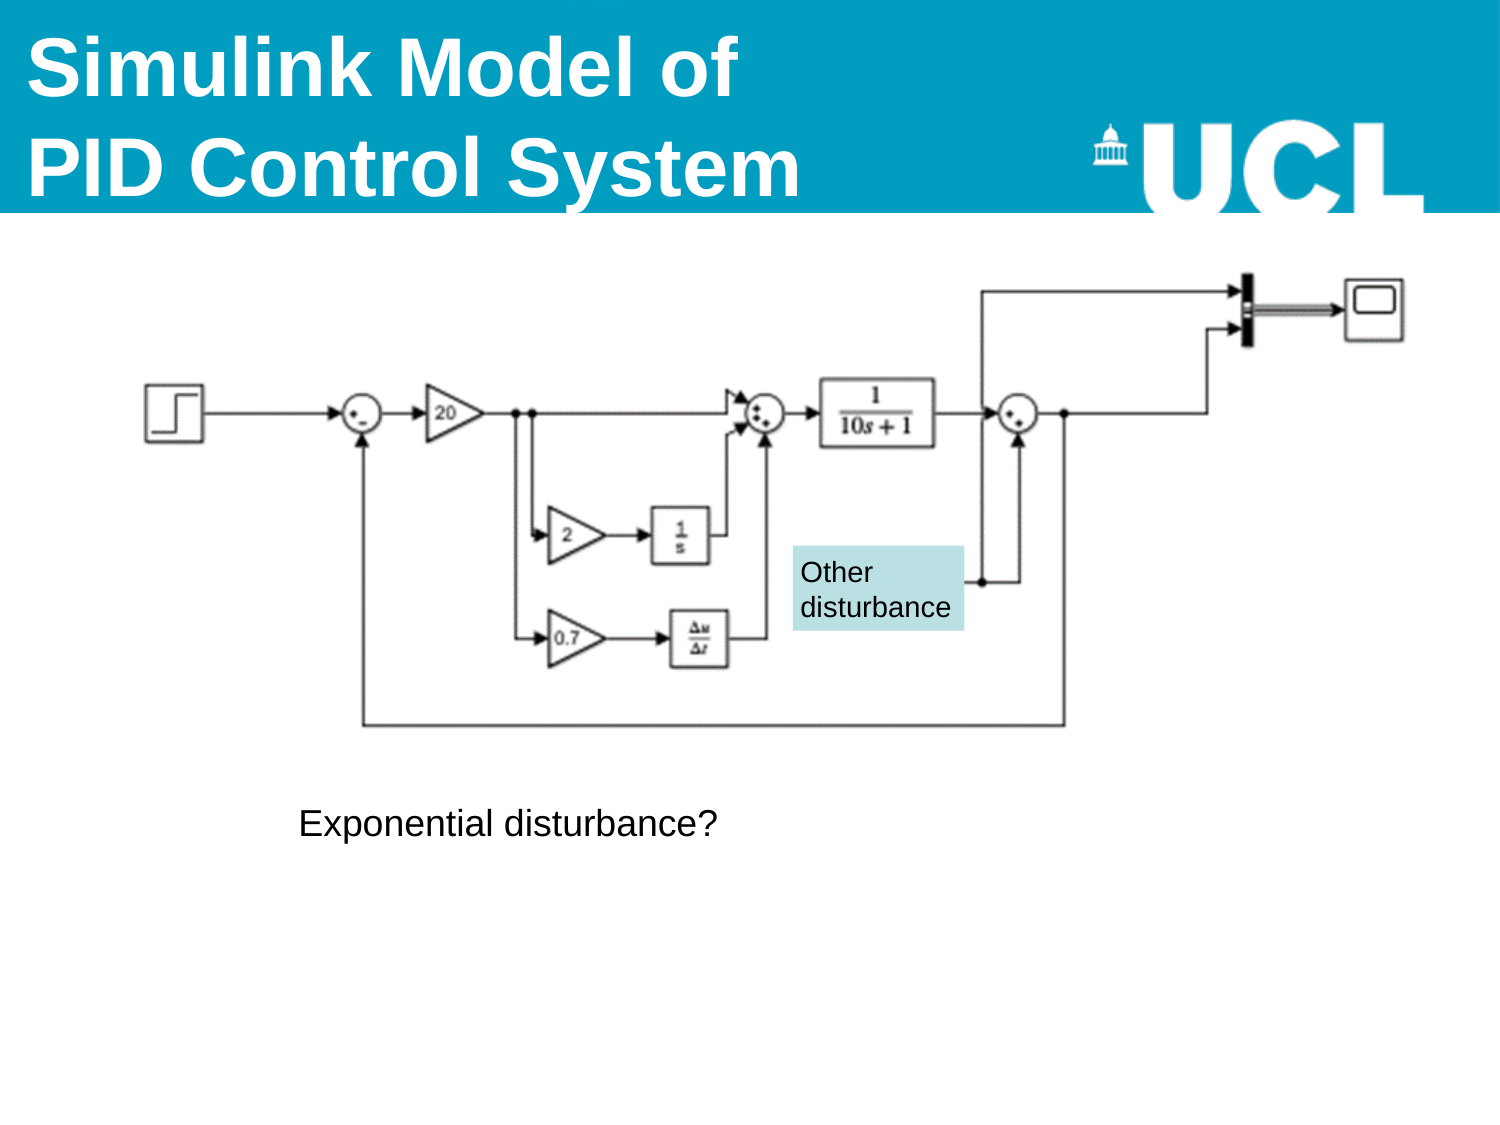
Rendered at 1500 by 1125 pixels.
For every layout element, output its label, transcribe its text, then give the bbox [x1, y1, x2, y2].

picture [0, 0, 1497, 213]
text_box Exponential disturbance? [290, 791, 726, 852]
picture [103, 261, 1435, 757]
text_box Simulink Model of PID Control System [19, 6, 812, 221]
